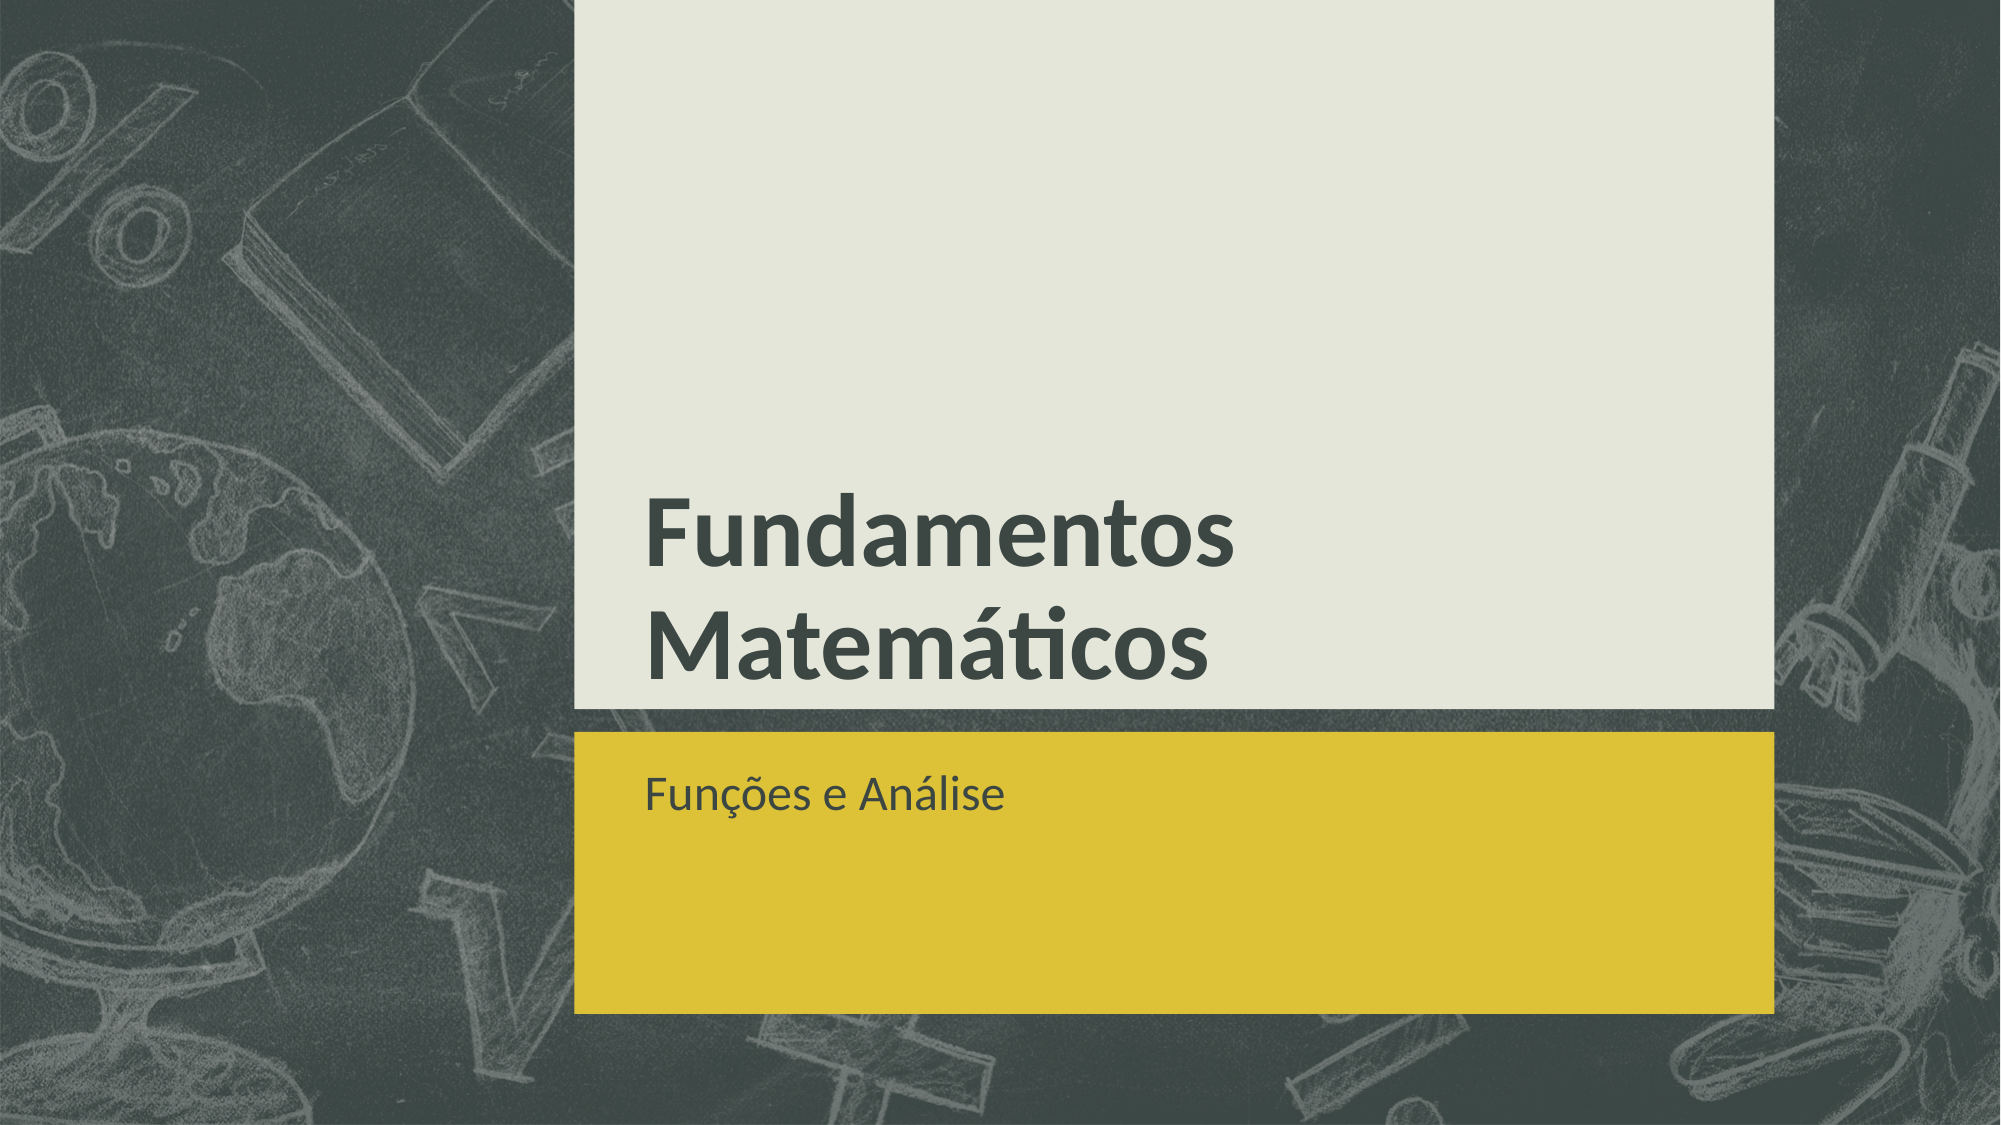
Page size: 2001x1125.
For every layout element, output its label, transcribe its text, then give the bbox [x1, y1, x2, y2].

list Funções e Análise [629, 752, 1712, 999]
picture [0, 0, 2001, 1125]
title Fundamentos Matemáticos [629, 108, 1712, 710]
